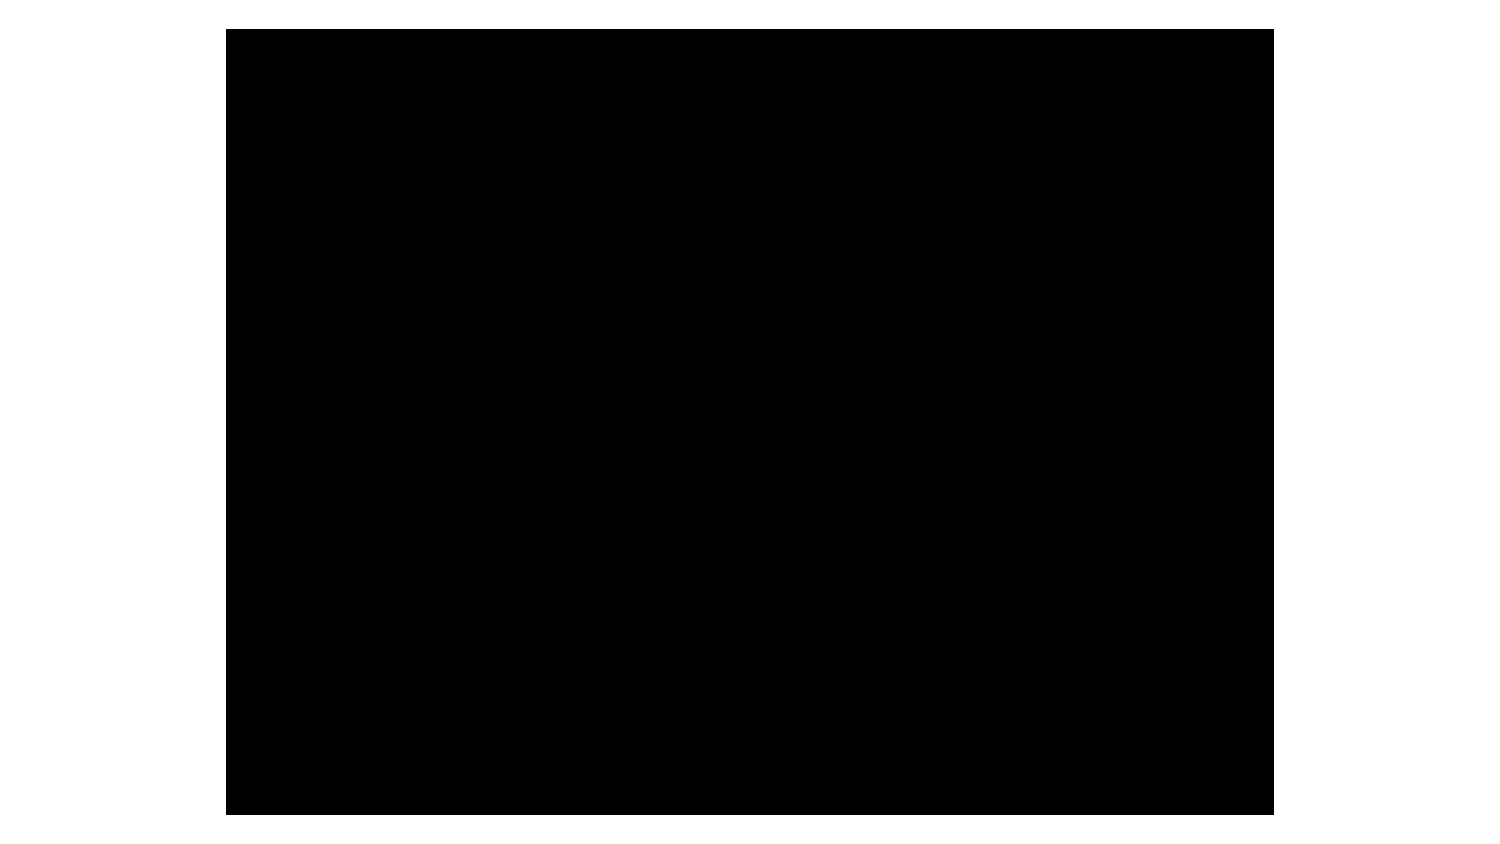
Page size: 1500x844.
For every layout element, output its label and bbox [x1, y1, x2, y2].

picture [226, 28, 1274, 815]
